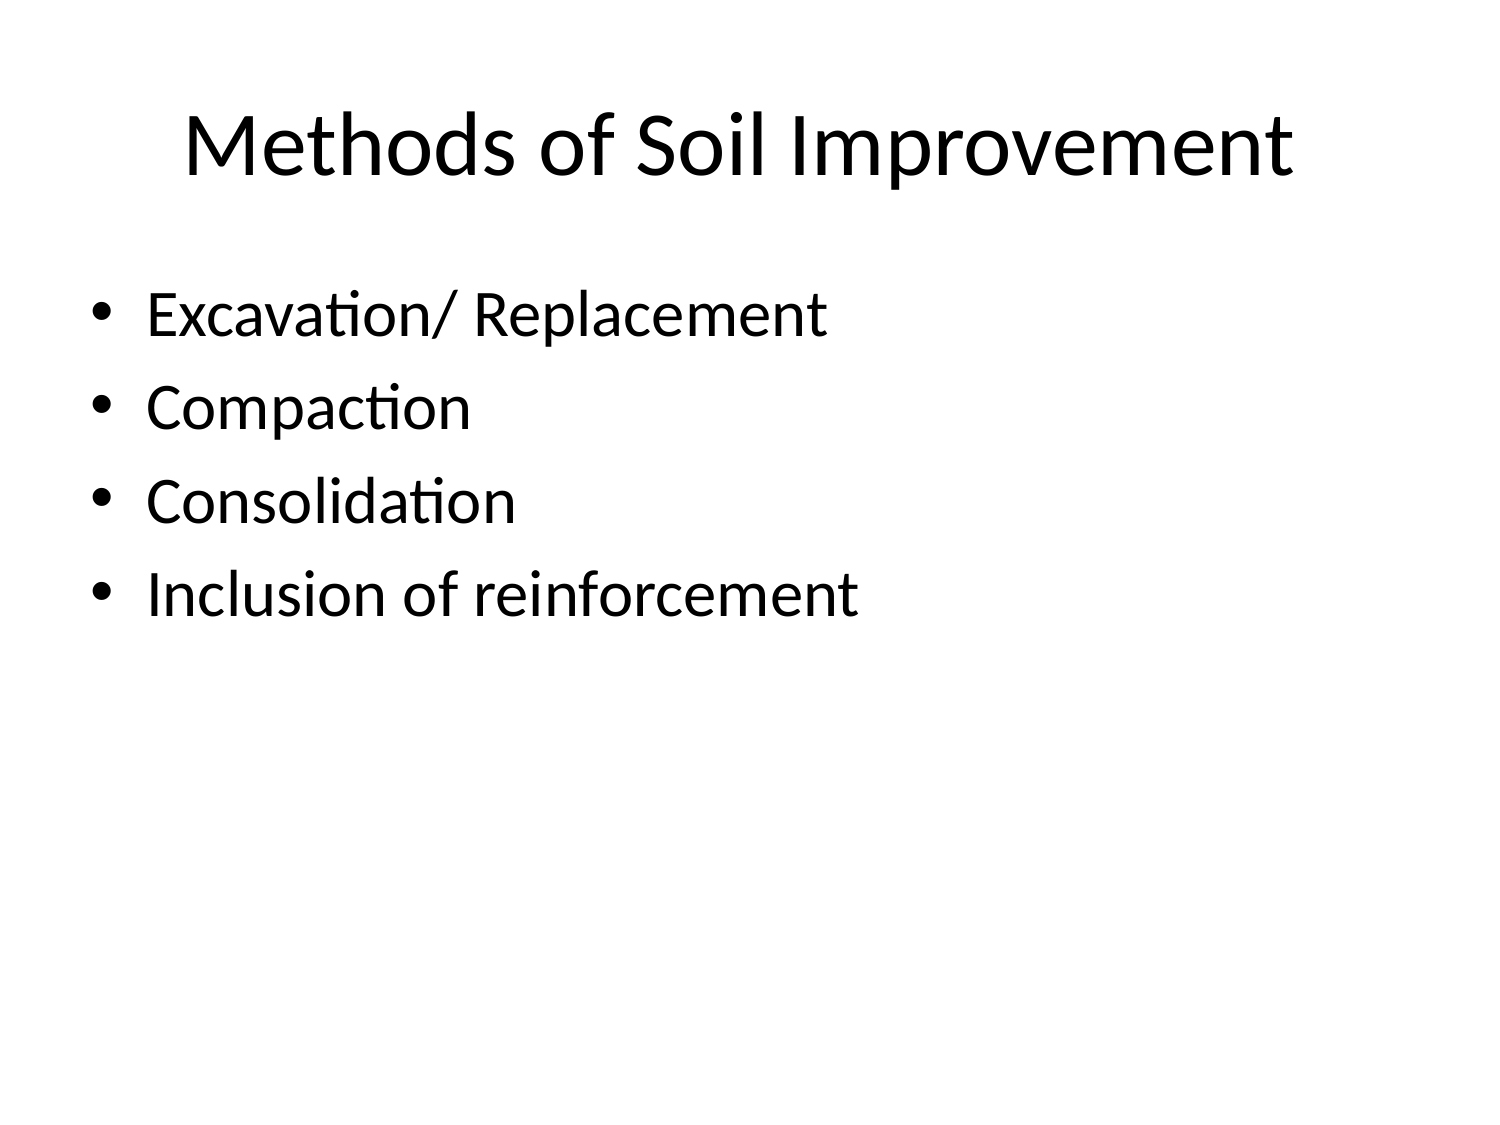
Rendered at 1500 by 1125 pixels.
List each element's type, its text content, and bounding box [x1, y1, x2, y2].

list Excavation/ Replacement Compaction Consolidation Inclusion of reinforcement [75, 262, 1425, 1005]
title Methods of Soil Improvement [75, 45, 1425, 233]
